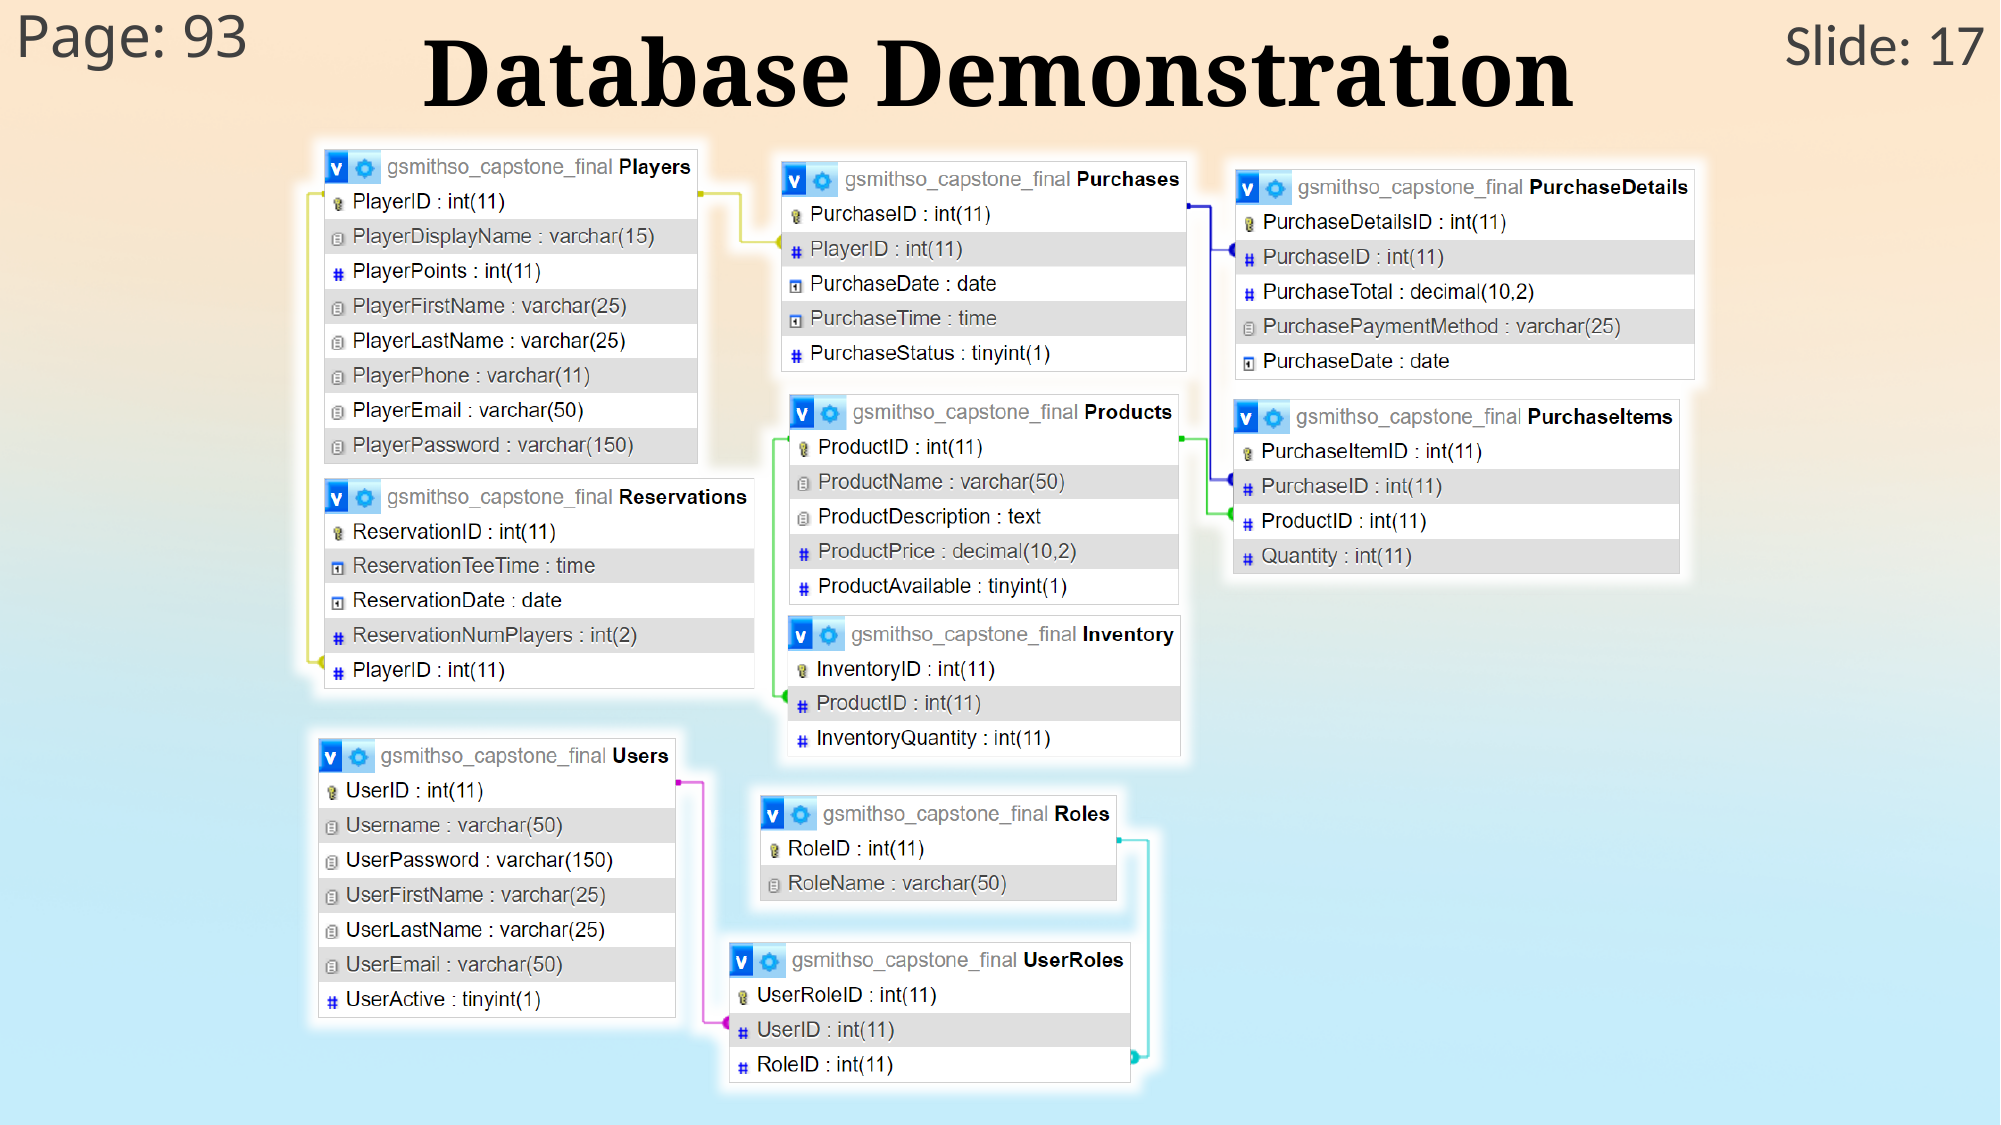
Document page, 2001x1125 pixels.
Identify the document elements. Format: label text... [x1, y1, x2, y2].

picture [297, 142, 1703, 1088]
title Database Demonstration [137, 0, 1863, 155]
list Page: 93 [0, 0, 654, 60]
picture [0, 0, 2000, 1125]
